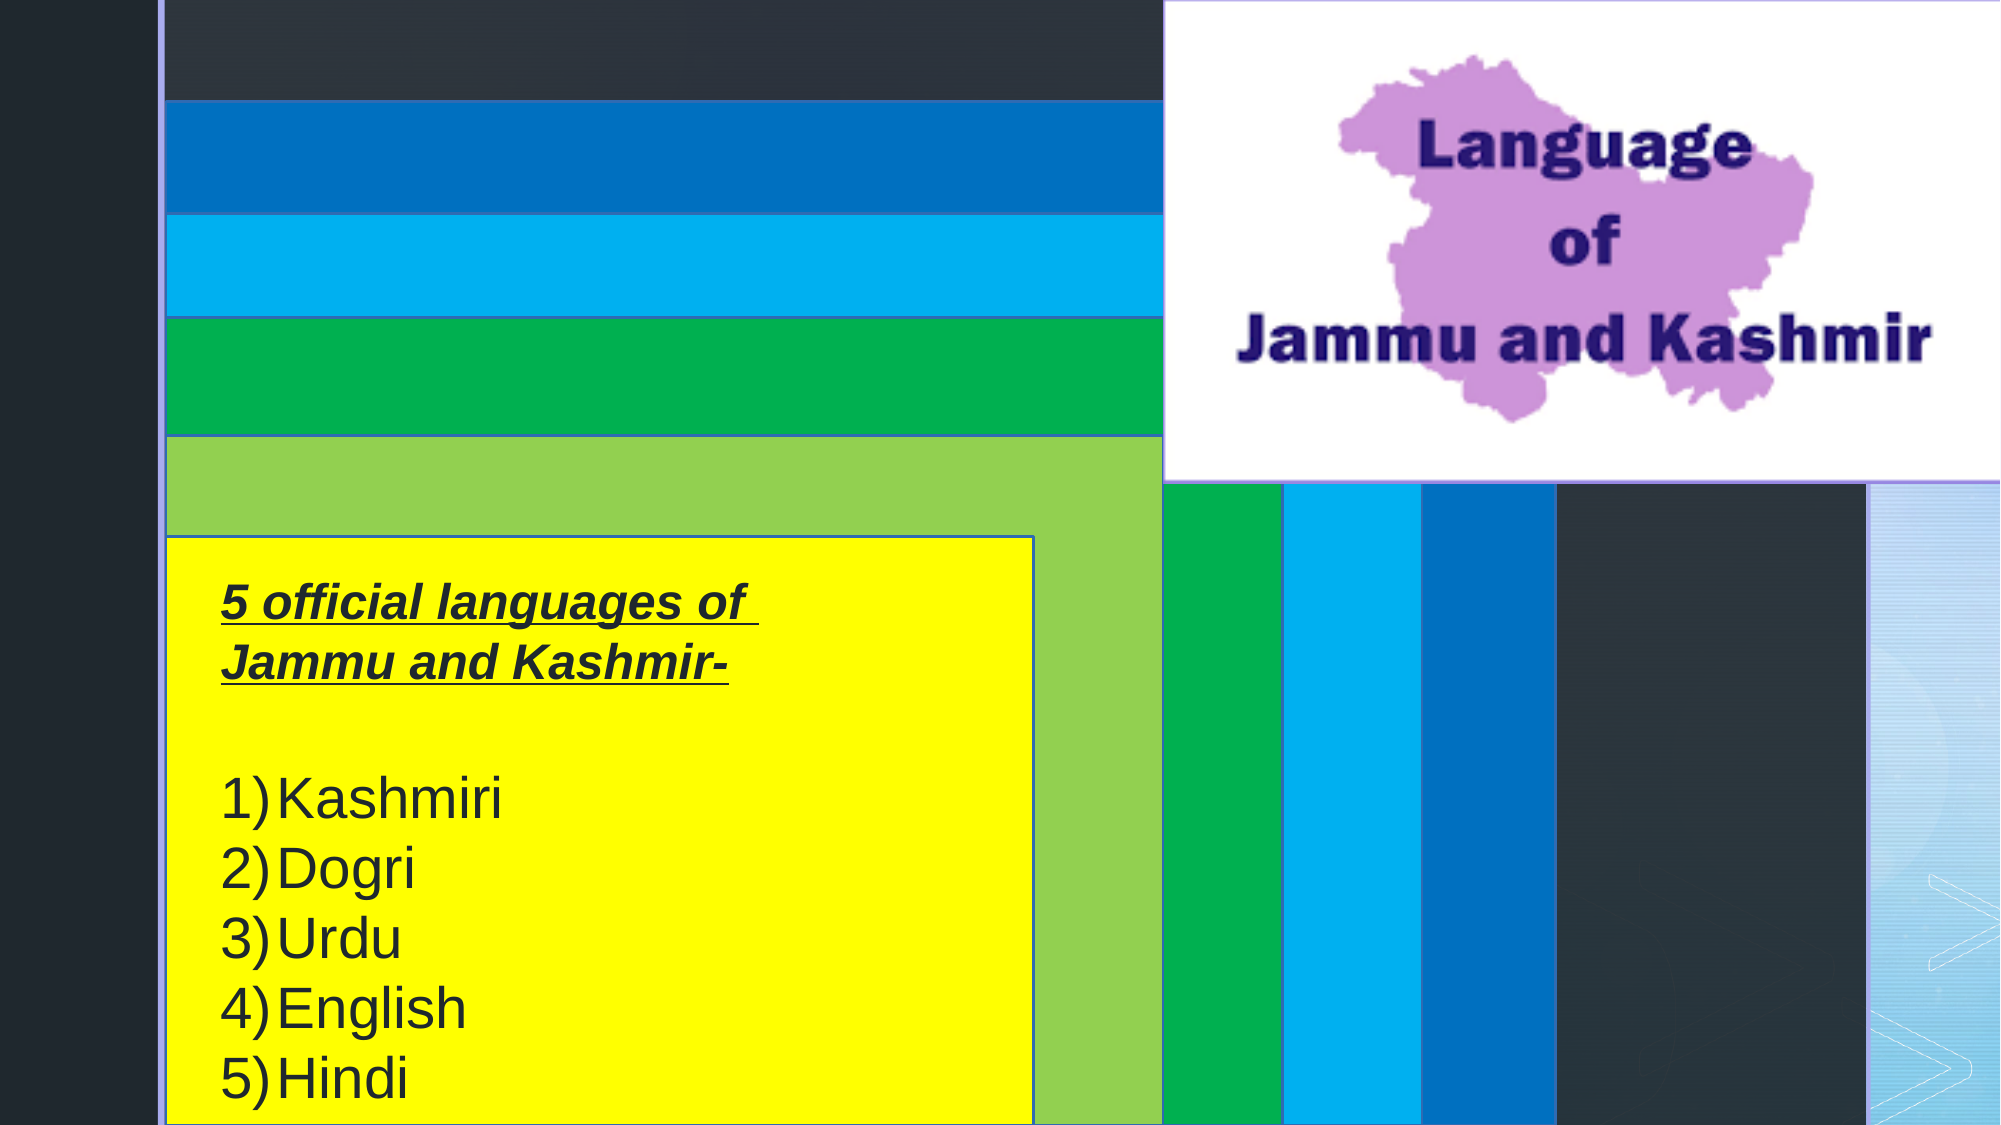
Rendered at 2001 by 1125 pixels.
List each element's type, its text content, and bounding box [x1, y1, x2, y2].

text_box [1423, 484, 1557, 1125]
text_box [165, 212, 1162, 316]
text_box [1284, 484, 1423, 1125]
picture [1162, 0, 2001, 1125]
text_box [165, 434, 1164, 1125]
text_box 5 official languages of Jammu and Kashmir- Kashmiri Dogri Urdu English Hindi [205, 562, 968, 1118]
text_box [165, 316, 1162, 434]
text_box [165, 100, 1162, 212]
text_box [1164, 484, 1284, 1125]
text_box [165, 535, 1035, 1125]
